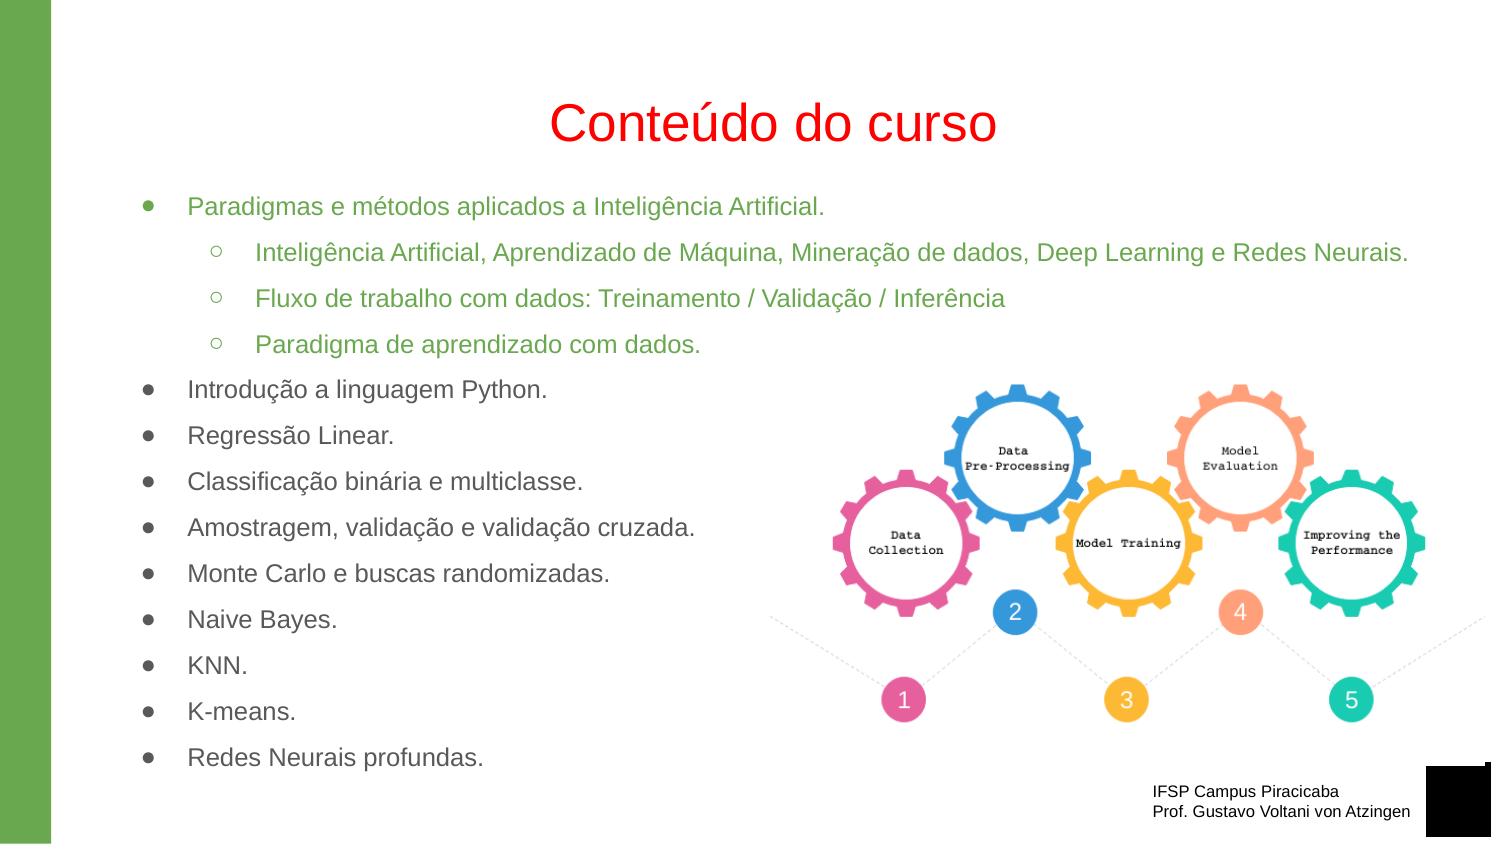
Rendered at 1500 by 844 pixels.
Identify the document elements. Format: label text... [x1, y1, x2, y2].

picture [767, 351, 1491, 837]
list Paradigmas e métodos aplicados a Inteligência Artificial. Inteligência Artificial, Aprendizado de Máquina, Mineração de dados, Deep Learning e Redes Neurais. Fluxo de trabalho com dados: Treinamento / Validação / Inferência Paradigma de aprendizado com dados. Introdução a linguagem Python. Regressão Linear. Classificação binária e multiclasse. Amostragem, validação e validação cruzada. Monte Carlo e buscas randomizadas. Naive Bayes. KNN. K-means. Redes Neurais profundas. [104, 159, 1444, 813]
title Conteúdo do curso [110, 72, 1438, 159]
